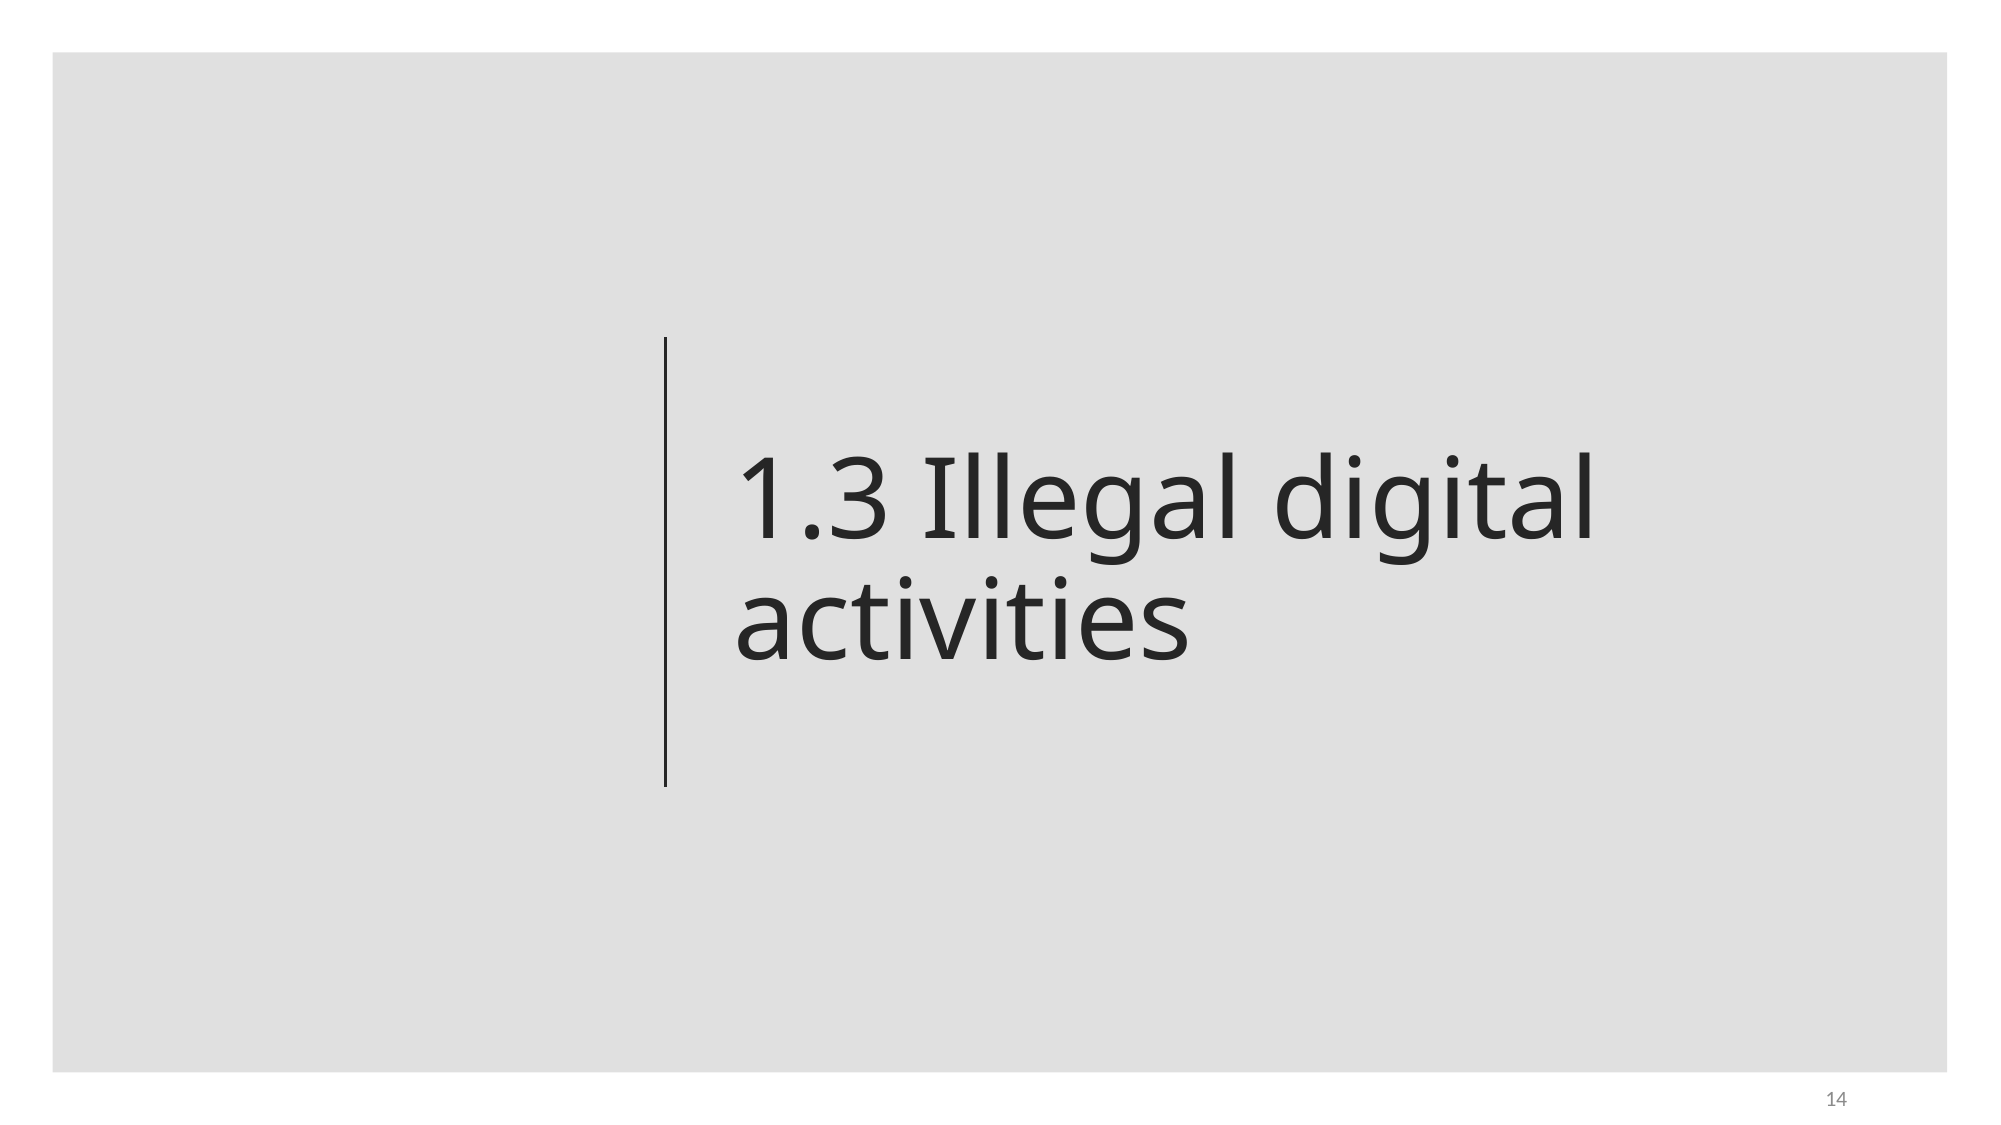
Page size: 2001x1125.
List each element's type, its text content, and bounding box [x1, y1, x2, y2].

text_box [52, 51, 1948, 1073]
slide_number 14 [1677, 1075, 1863, 1121]
title 1.3 Illegal digital activities [718, 158, 1829, 967]
